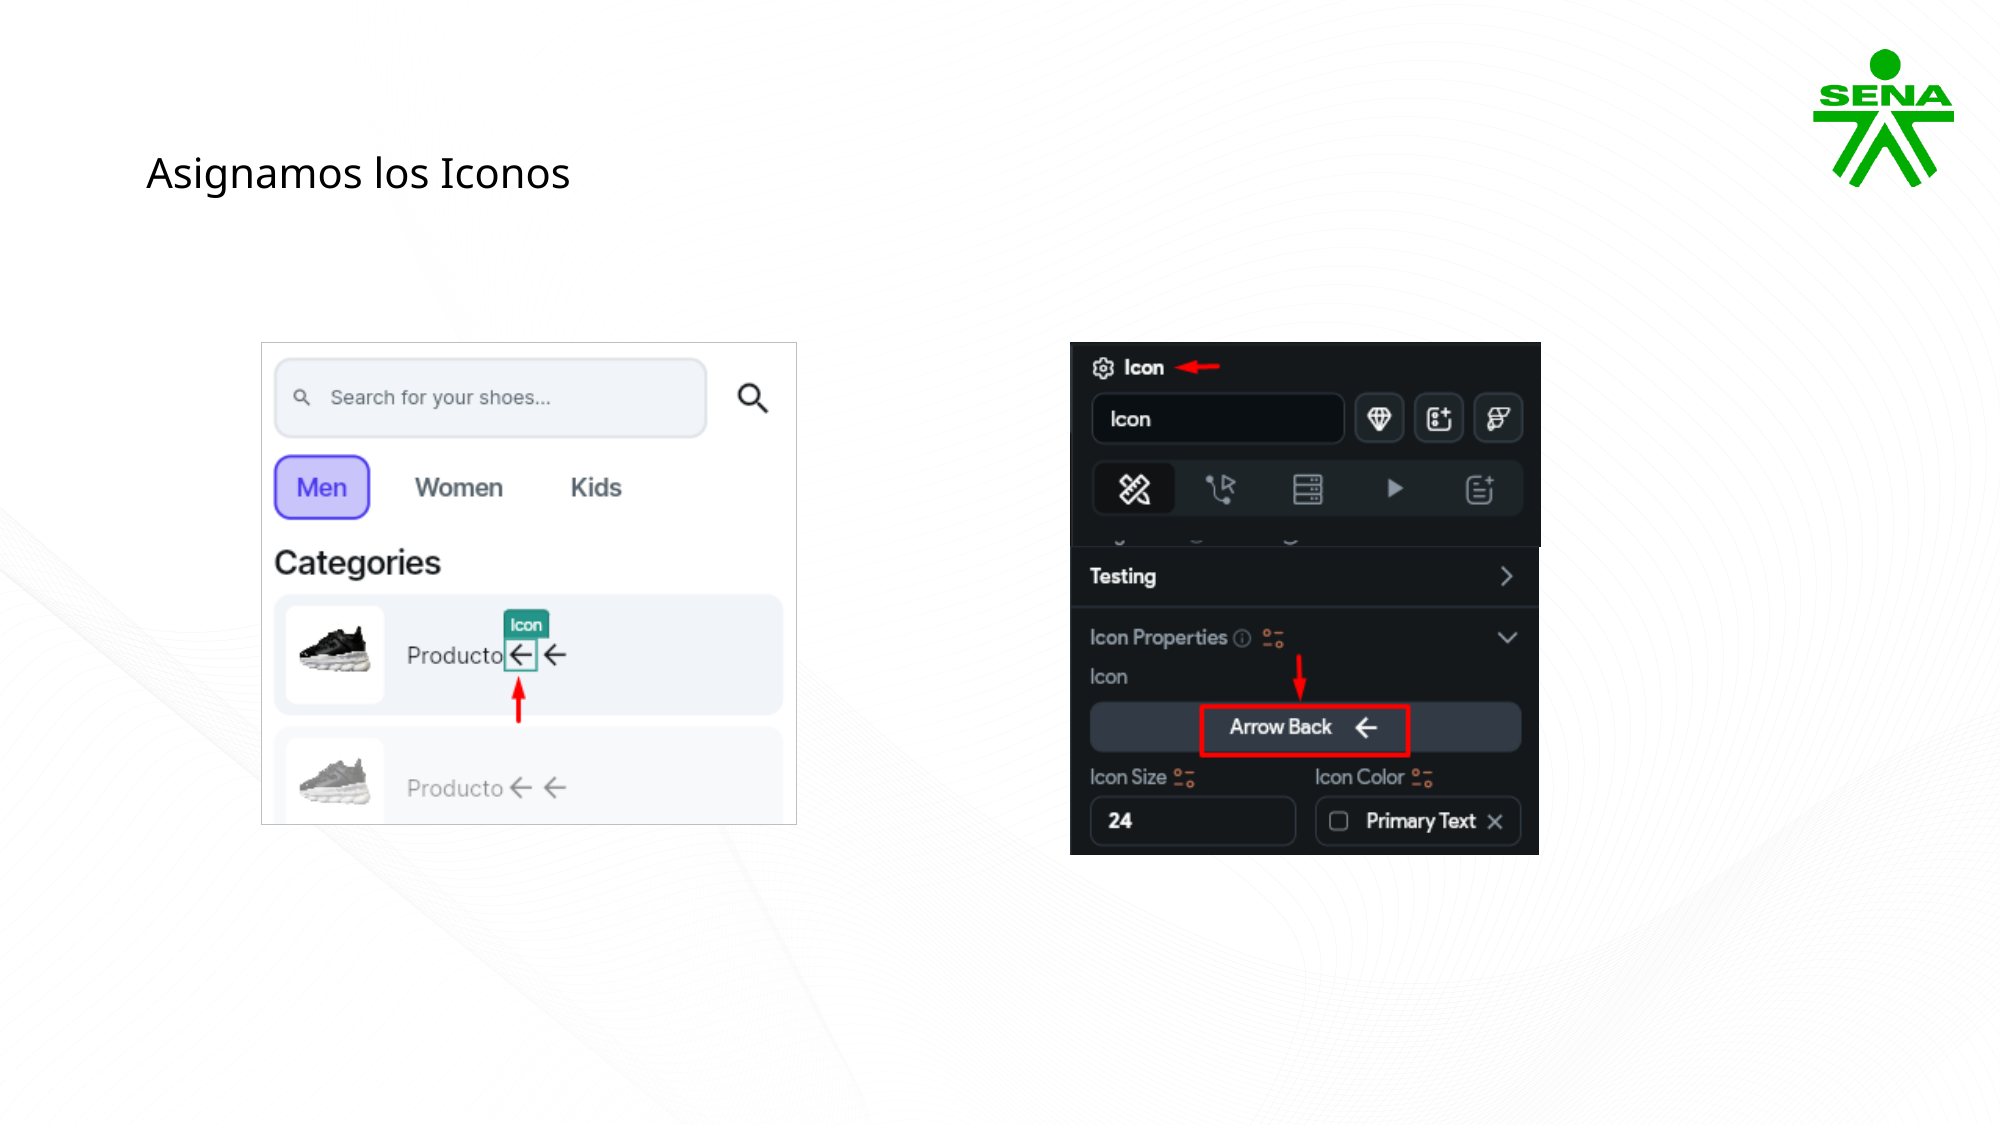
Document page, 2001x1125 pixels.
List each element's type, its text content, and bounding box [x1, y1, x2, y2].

text_box Asignamos los Iconos [131, 138, 1800, 204]
picture [0, 0, 2000, 1125]
